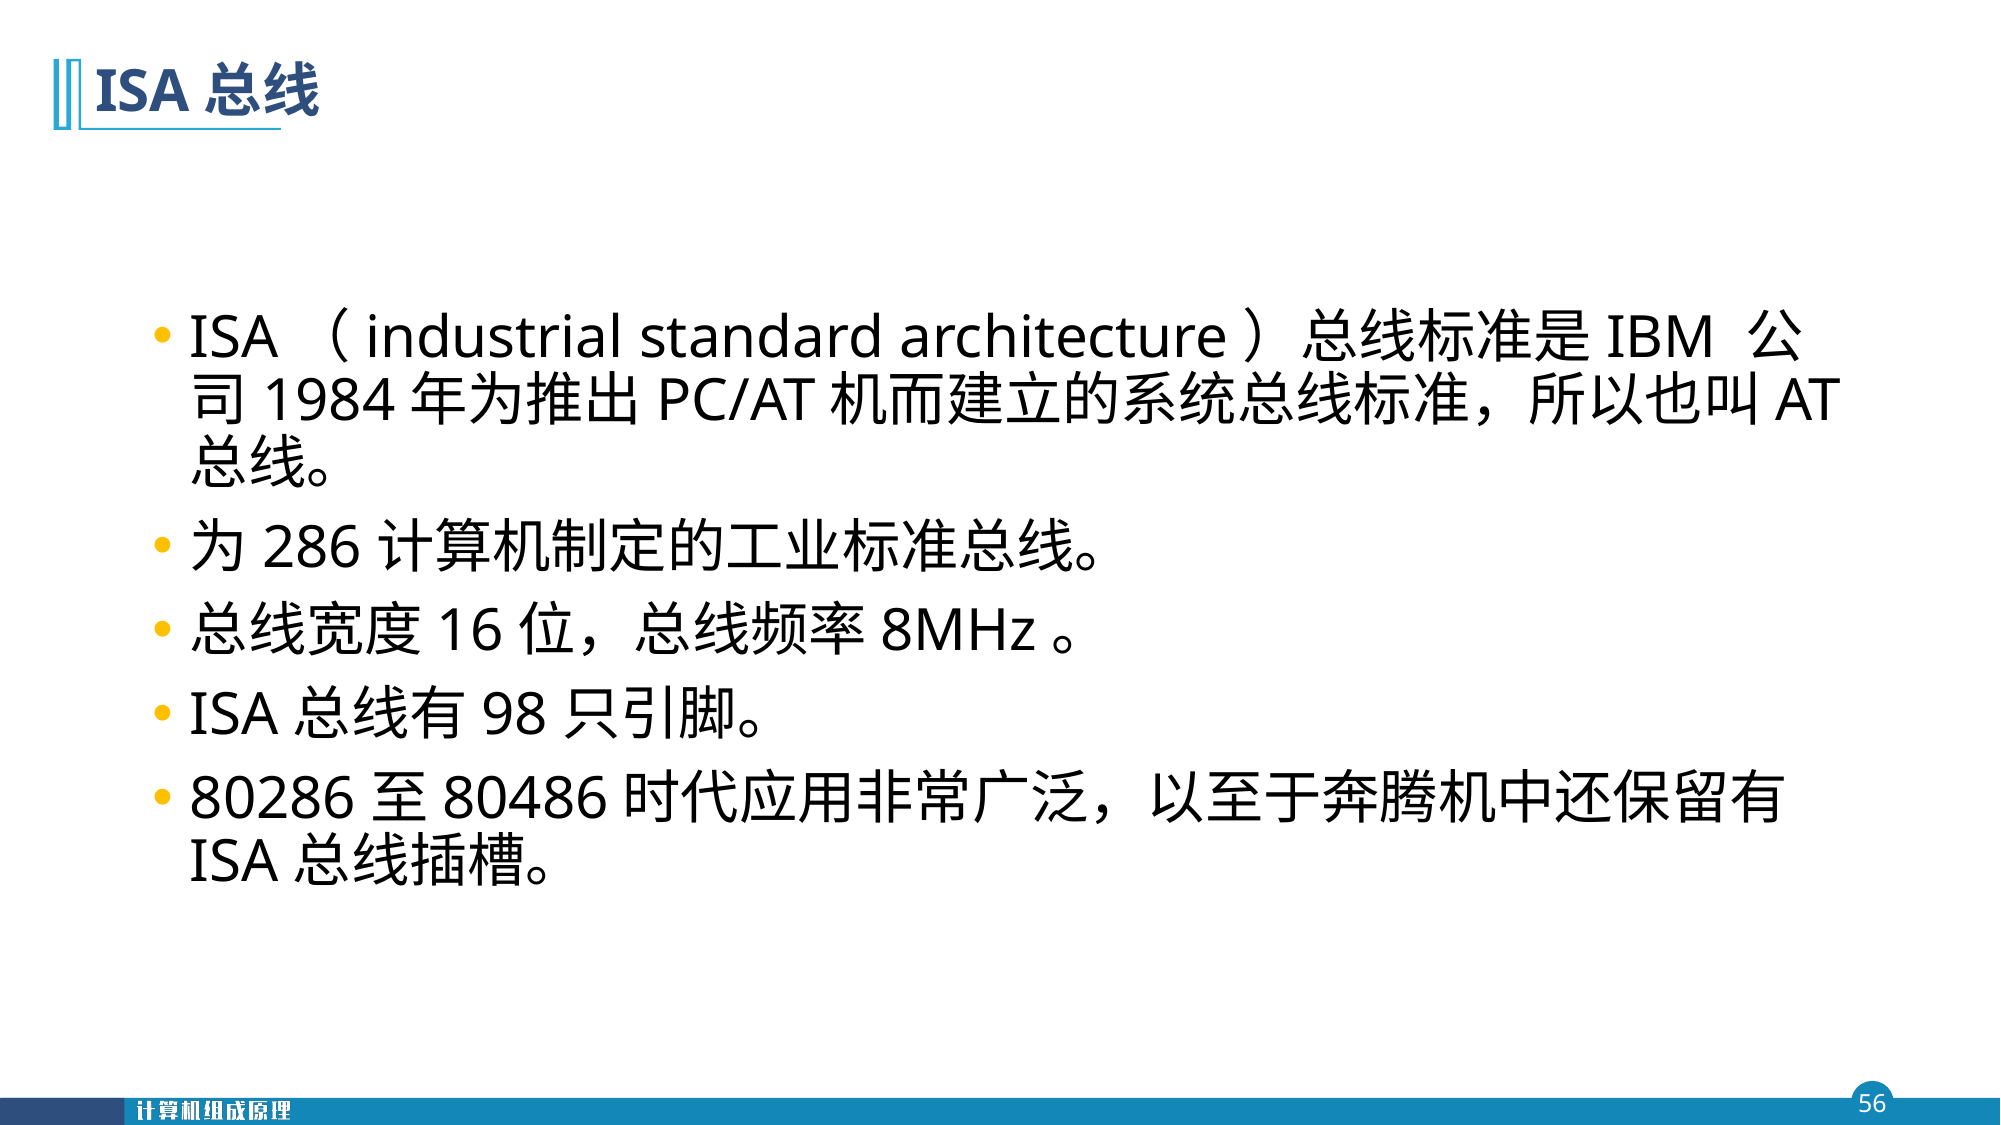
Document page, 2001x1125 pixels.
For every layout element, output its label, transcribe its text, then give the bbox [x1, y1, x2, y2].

list ISA（industrial standard architecture）总线标准是IBM 公司1984年为推出PC/AT机而建立的系统总线标准，所以也叫AT总线。 为286计算机制定的工业标准总线。 总线宽度16位，总线频率8MHz。 ISA总线有98只引脚。 80286至80486时代应用非常广泛，以至于奔腾机中还保留有ISA总线插槽。 [137, 299, 1863, 1014]
title ISA总线 [80, 42, 1805, 144]
